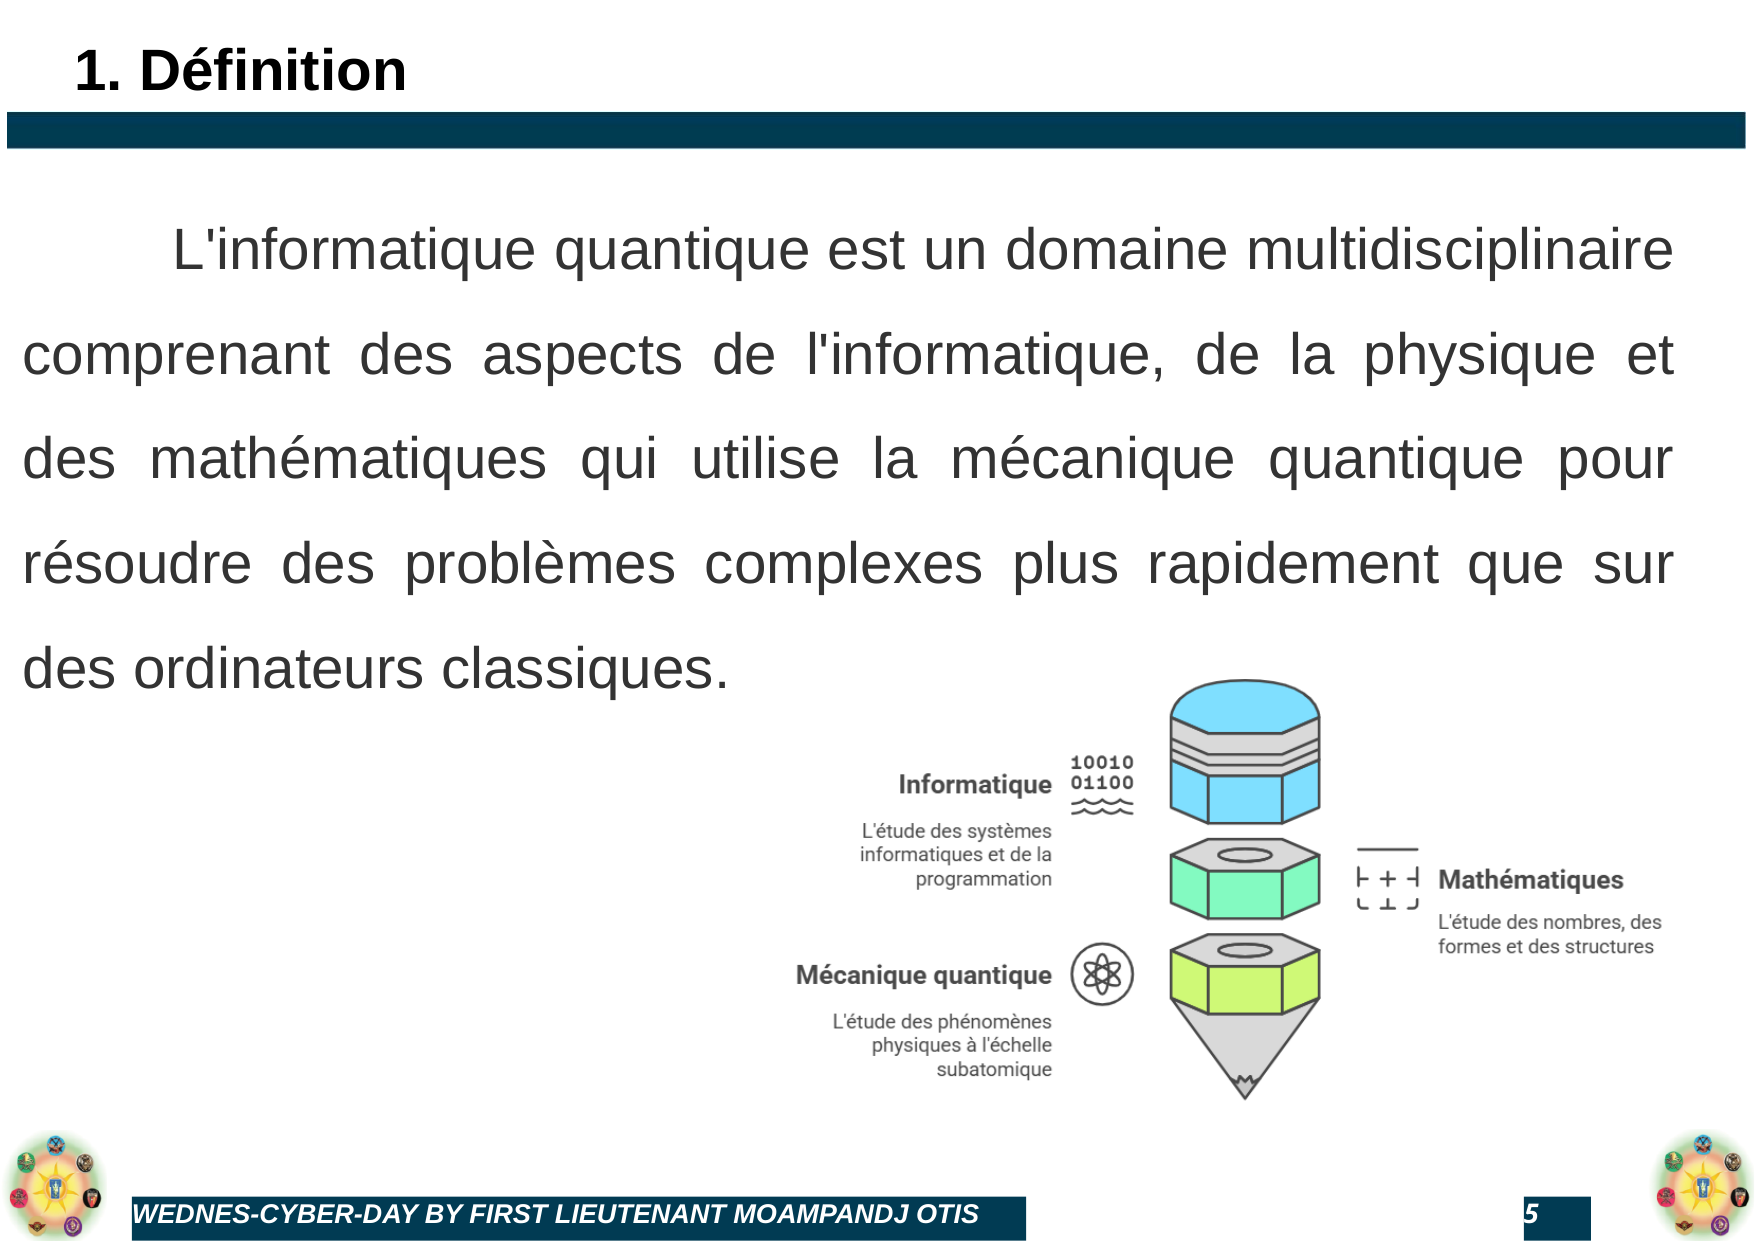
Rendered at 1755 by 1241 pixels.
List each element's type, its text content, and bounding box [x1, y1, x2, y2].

picture [1, 1130, 107, 1241]
picture [7, 120, 1746, 150]
text_box L'informatique quantique est un domaine multidisciplinaire comprenant des aspects de l'informatique, de la physique et des mathématiques qui utilise la mécanique quantique pour résoudre des problèmes complexes plus rapidement que sur des ordinateurs classiques. [7, 168, 1692, 708]
picture [751, 637, 1708, 1122]
picture [1648, 1129, 1755, 1241]
picture [7, 111, 1746, 117]
text_box 1. Définition [74, 32, 724, 93]
